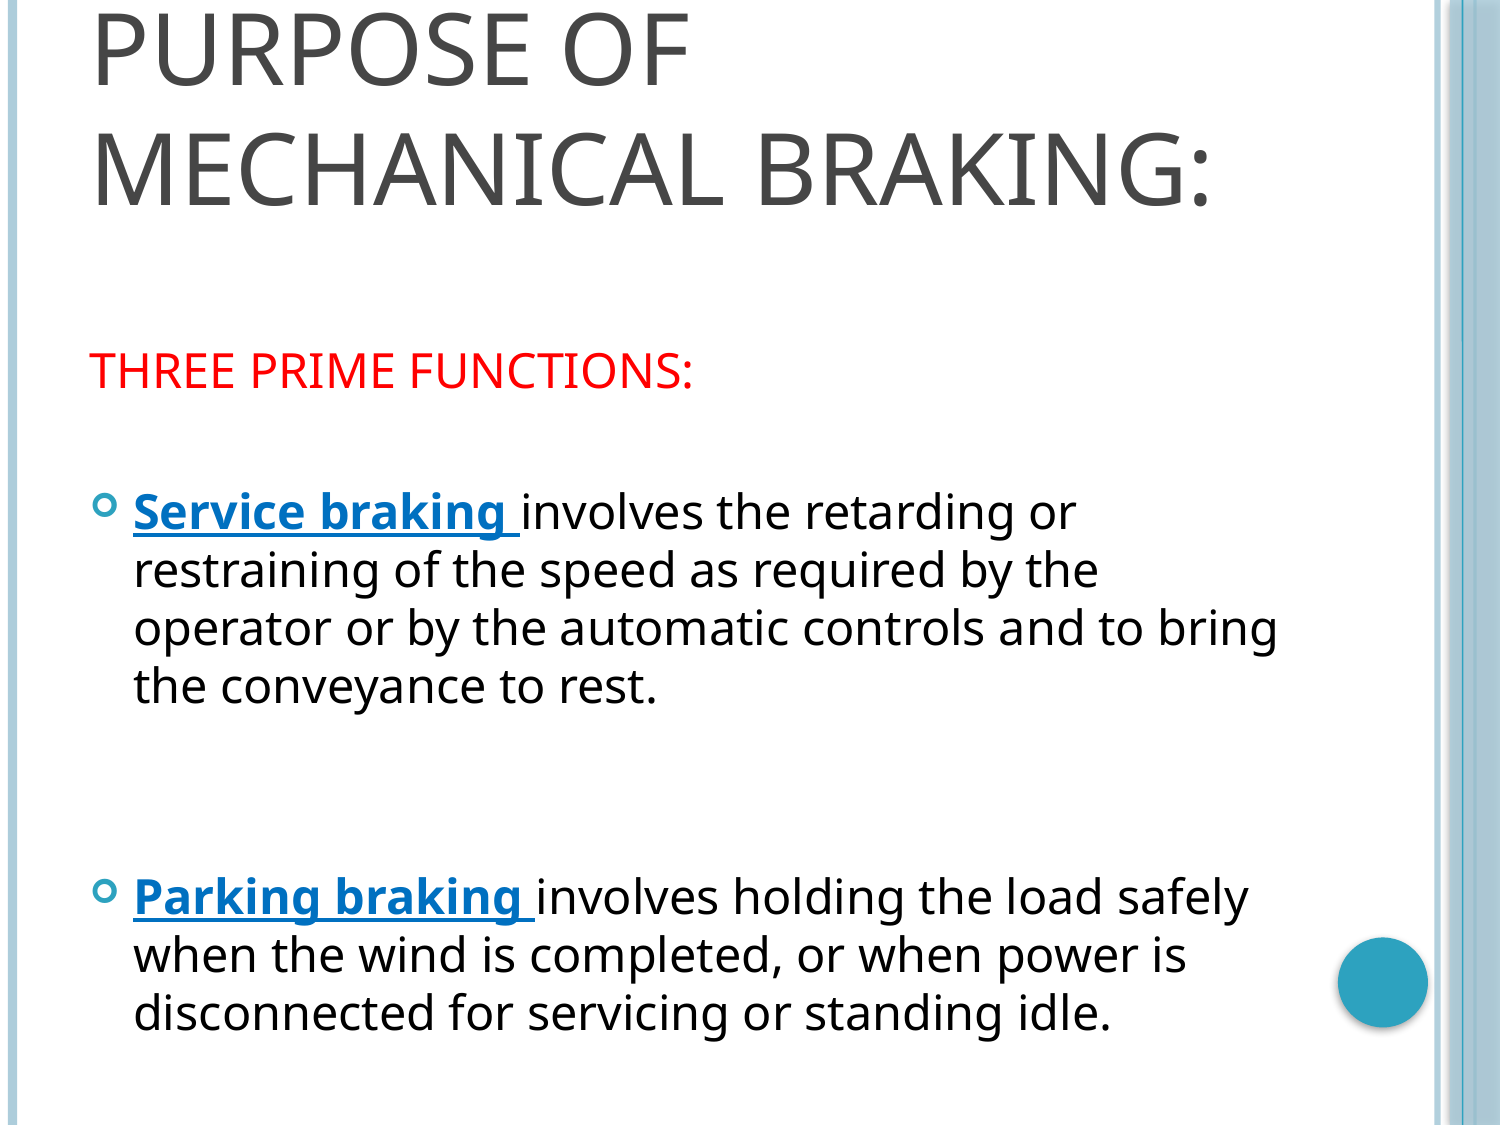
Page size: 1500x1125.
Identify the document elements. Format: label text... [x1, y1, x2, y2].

title Purpose of mechanical braking: [75, 45, 1300, 233]
list THREE PRIME FUNCTIONS: Service braking involves the retarding or restraining of the speed as required by the operator or by the automatic controls and to bring the conveyance to rest. Parking braking involves holding the load safely when the wind is completed, or when power is disconnected for servicing or standing idle. [75, 262, 1300, 1062]
